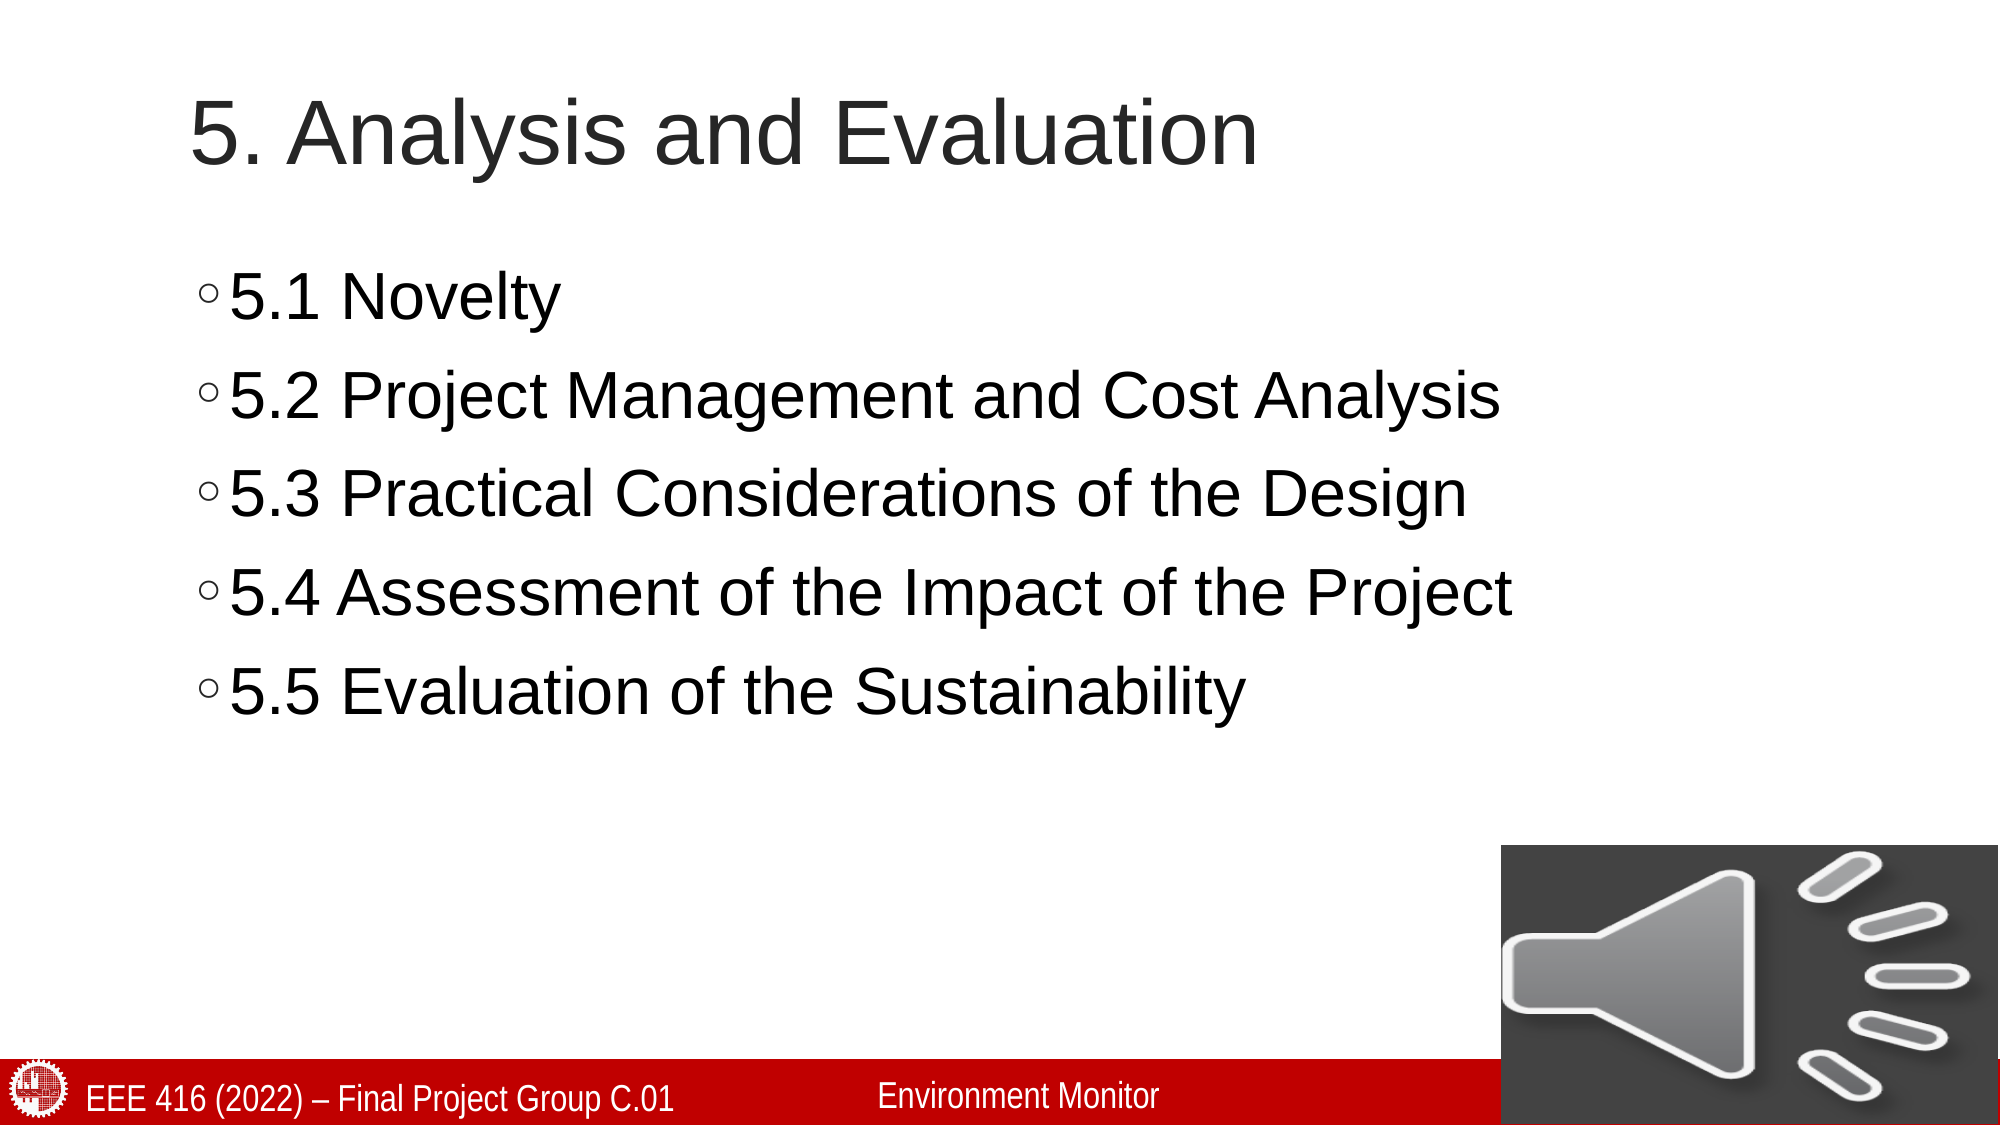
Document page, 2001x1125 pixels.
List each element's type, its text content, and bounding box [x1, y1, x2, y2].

picture [8, 1059, 71, 1118]
title 5. Analysis and Evaluation [174, 75, 1825, 195]
slide_number EEE 416 (2022) – Final Project Group C.01 [70, 1066, 862, 1125]
footer Environment Monitor [862, 1063, 1494, 1125]
picture [1500, 843, 2000, 1125]
list 5.1 Novelty 5.2 Project Management and Cost Analysis 5.3 Practical Considerations of the Design 5.4 Assessment of the Impact of the Project 5.5 Evaluation of the Sustainability [174, 245, 1825, 990]
